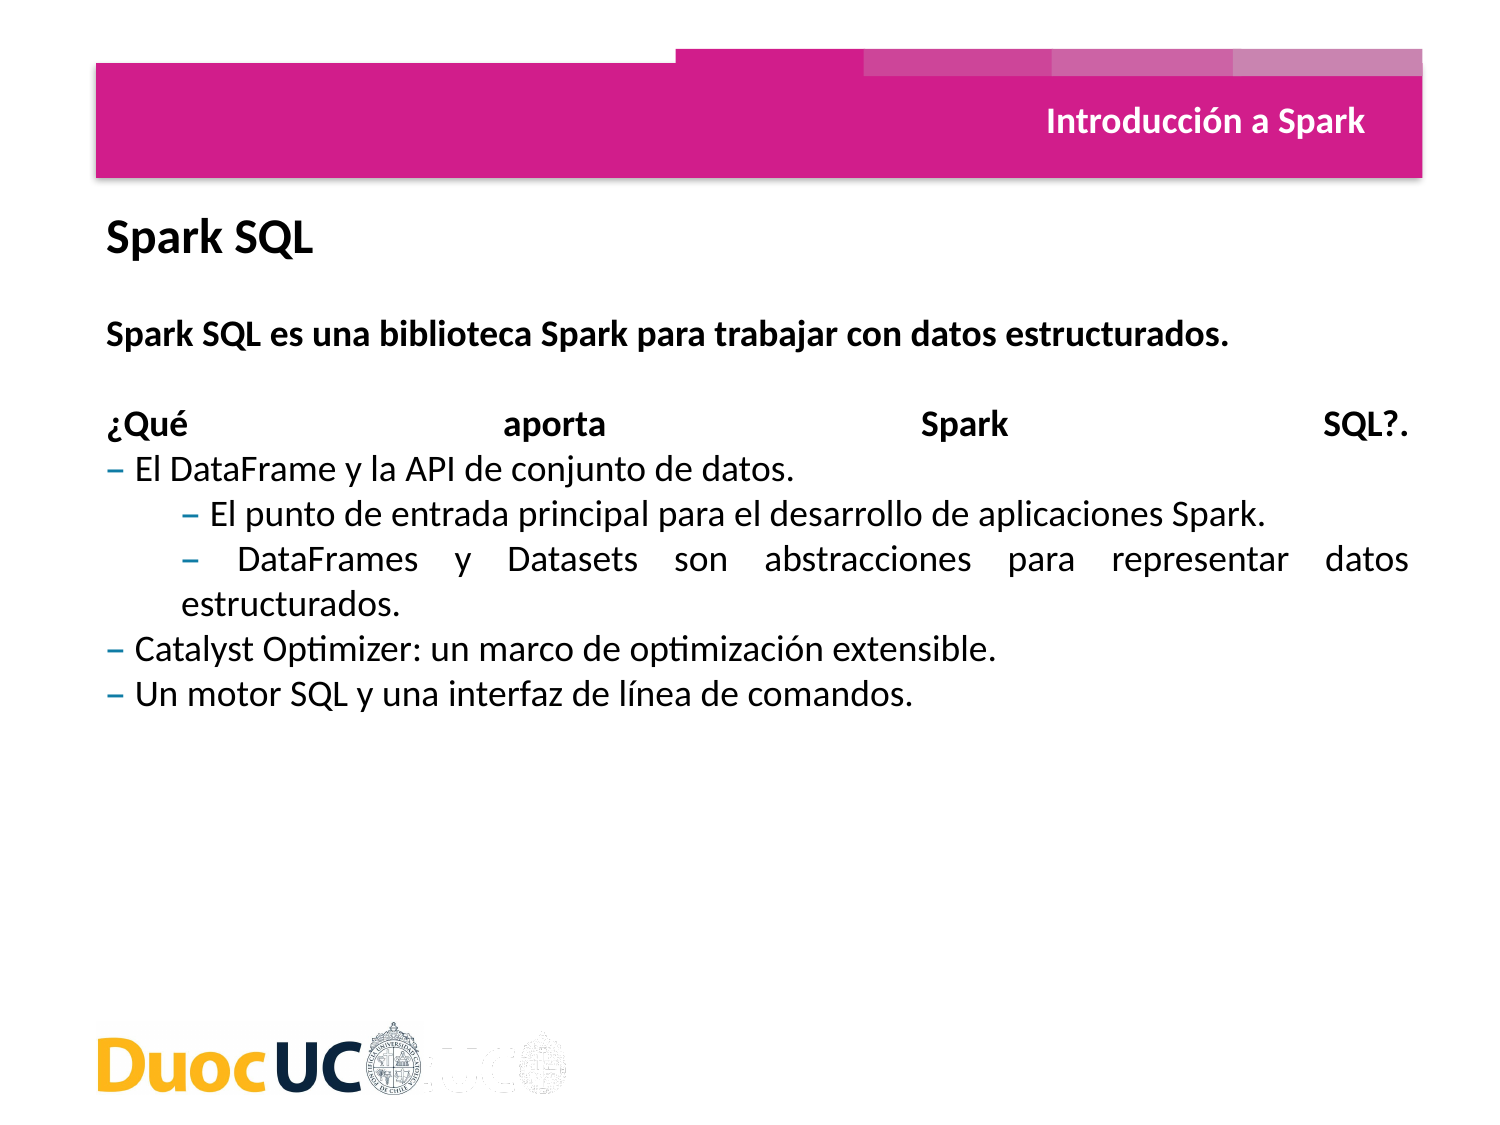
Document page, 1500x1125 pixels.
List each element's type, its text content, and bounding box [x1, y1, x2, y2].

picture [96, 1021, 566, 1095]
text_box Spark SQL Spark SQL es una biblioteca Spark para trabajar con datos estructurados. ¿Qué aporta Spark SQL?. – El DataFrame y la API de conjunto de datos. – El punto de entrada principal para el desarrollo de aplicaciones Spark. – DataFrames y Datasets son abstracciones para representar datos estructurados. – Catalyst Optimizer: un marco de optimización extensible. – Un motor SQL y una interfaz de línea de comandos. [91, 196, 1425, 767]
text_box Introducción a Spark [847, 88, 1381, 149]
